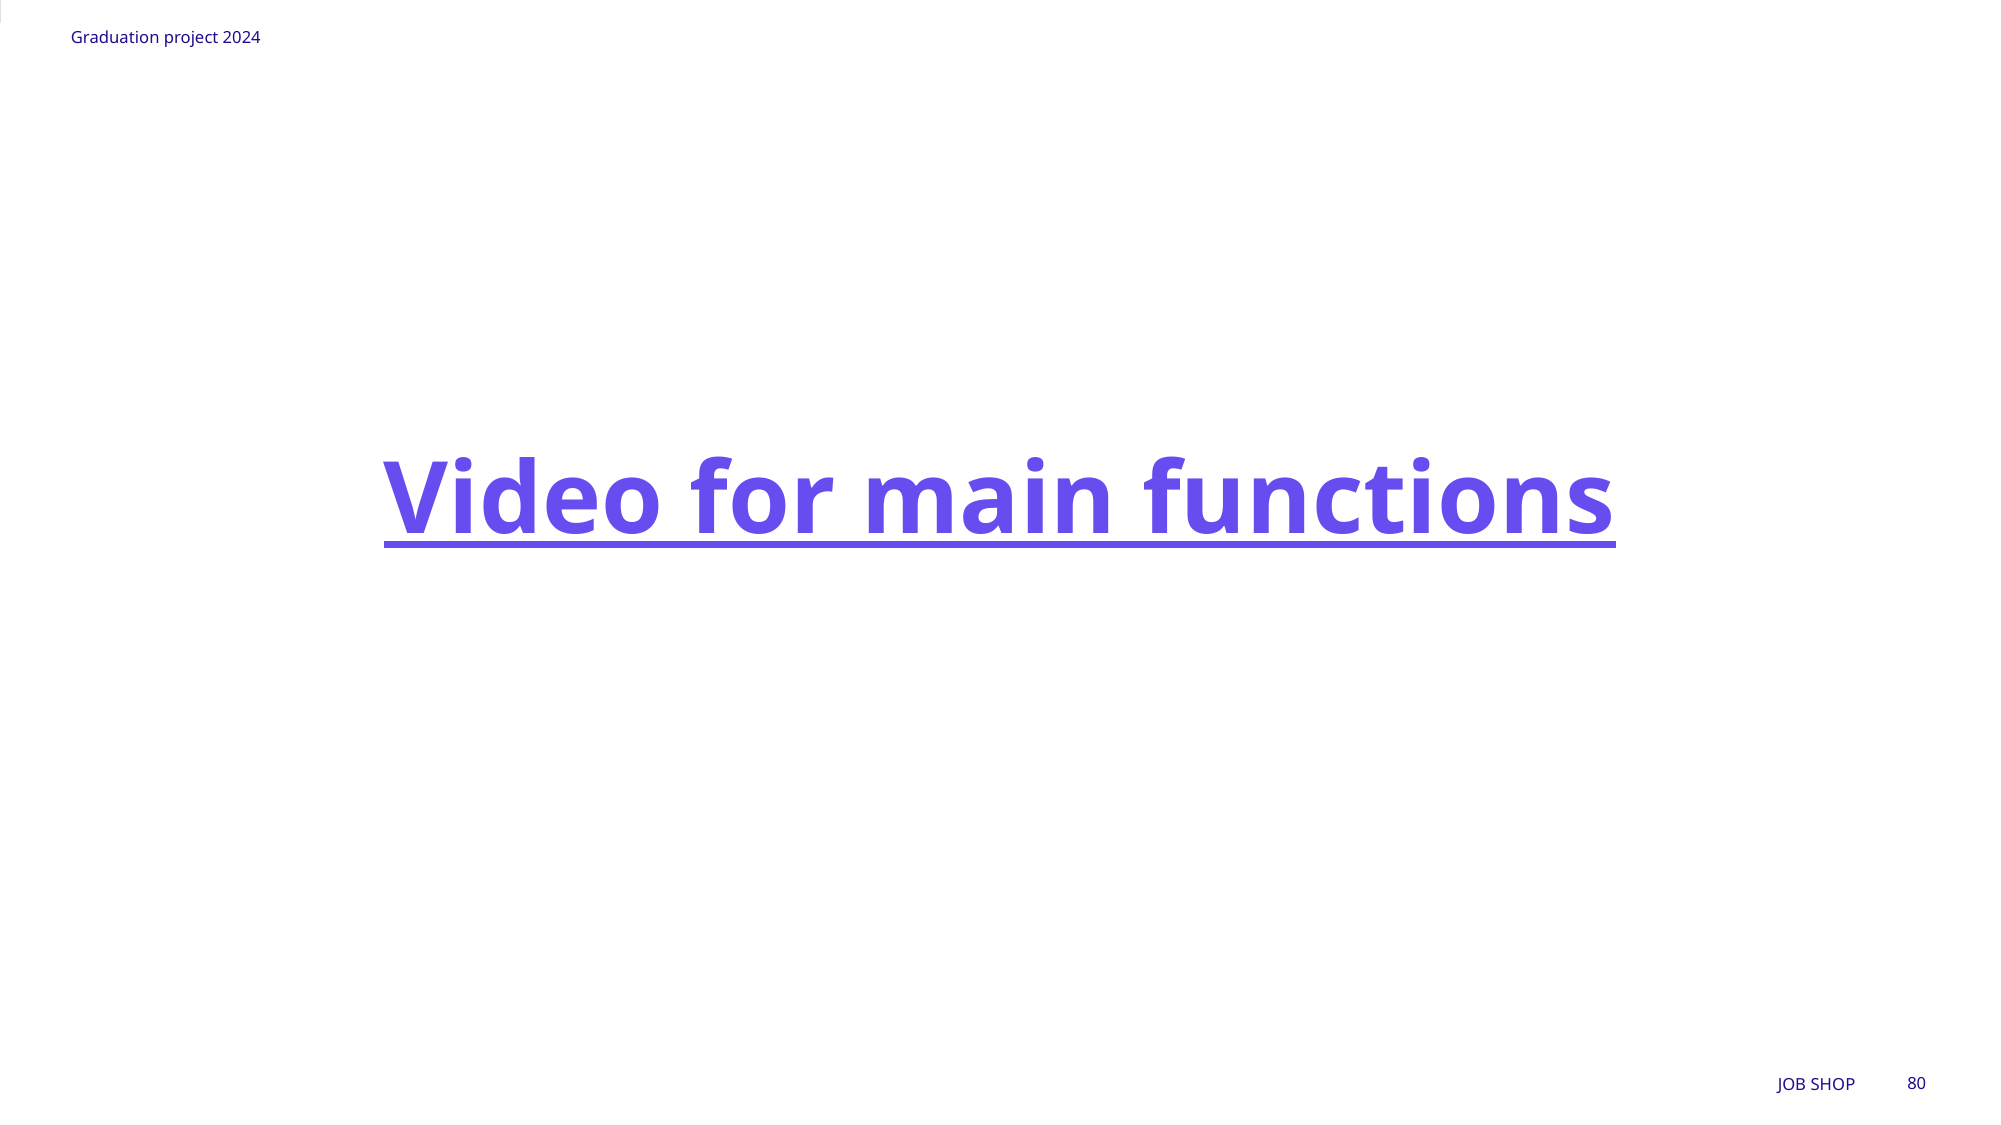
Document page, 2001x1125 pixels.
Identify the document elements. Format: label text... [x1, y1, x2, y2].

text_box Video for main functions [0, 426, 2000, 578]
slide_number 80 [1870, 1054, 1942, 1114]
footer Job SHOP [1204, 1053, 1871, 1114]
slide_number Graduation project 2024 [55, 10, 506, 63]
